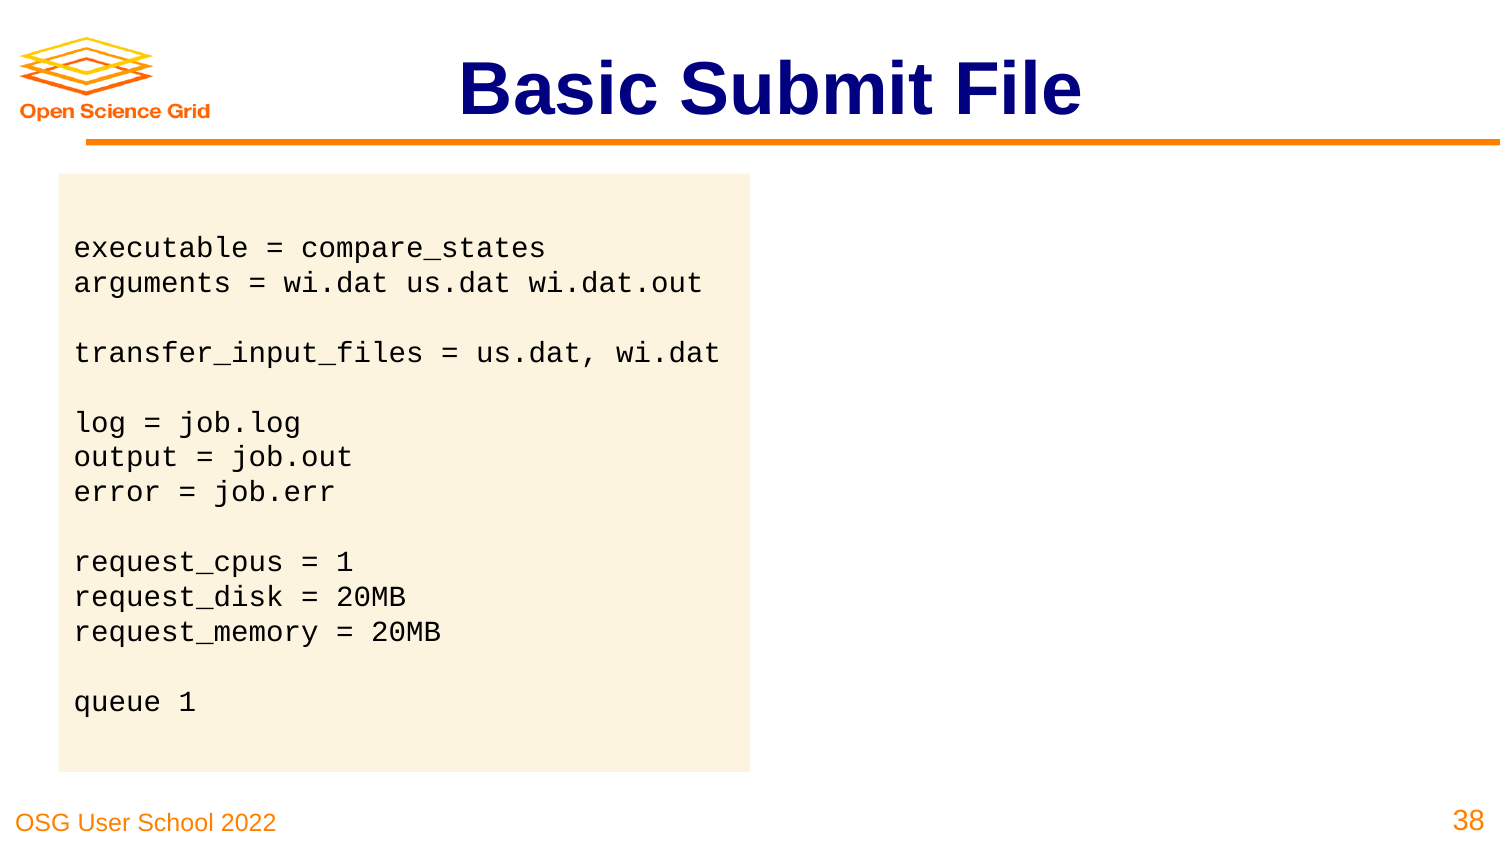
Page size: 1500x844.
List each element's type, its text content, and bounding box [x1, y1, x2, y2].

picture [0, 20, 201, 134]
slide_number 38 [1430, 787, 1500, 844]
text_box executable = compare_states arguments = wi.dat us.dat wi.dat.out transfer_input_files = us.dat, wi.dat log = job.log output = job.out error = job.err request_cpus = 1 request_disk = 20MB request_memory = 20MB queue 1 [58, 173, 763, 772]
title Basic Submit File [201, 14, 1342, 155]
